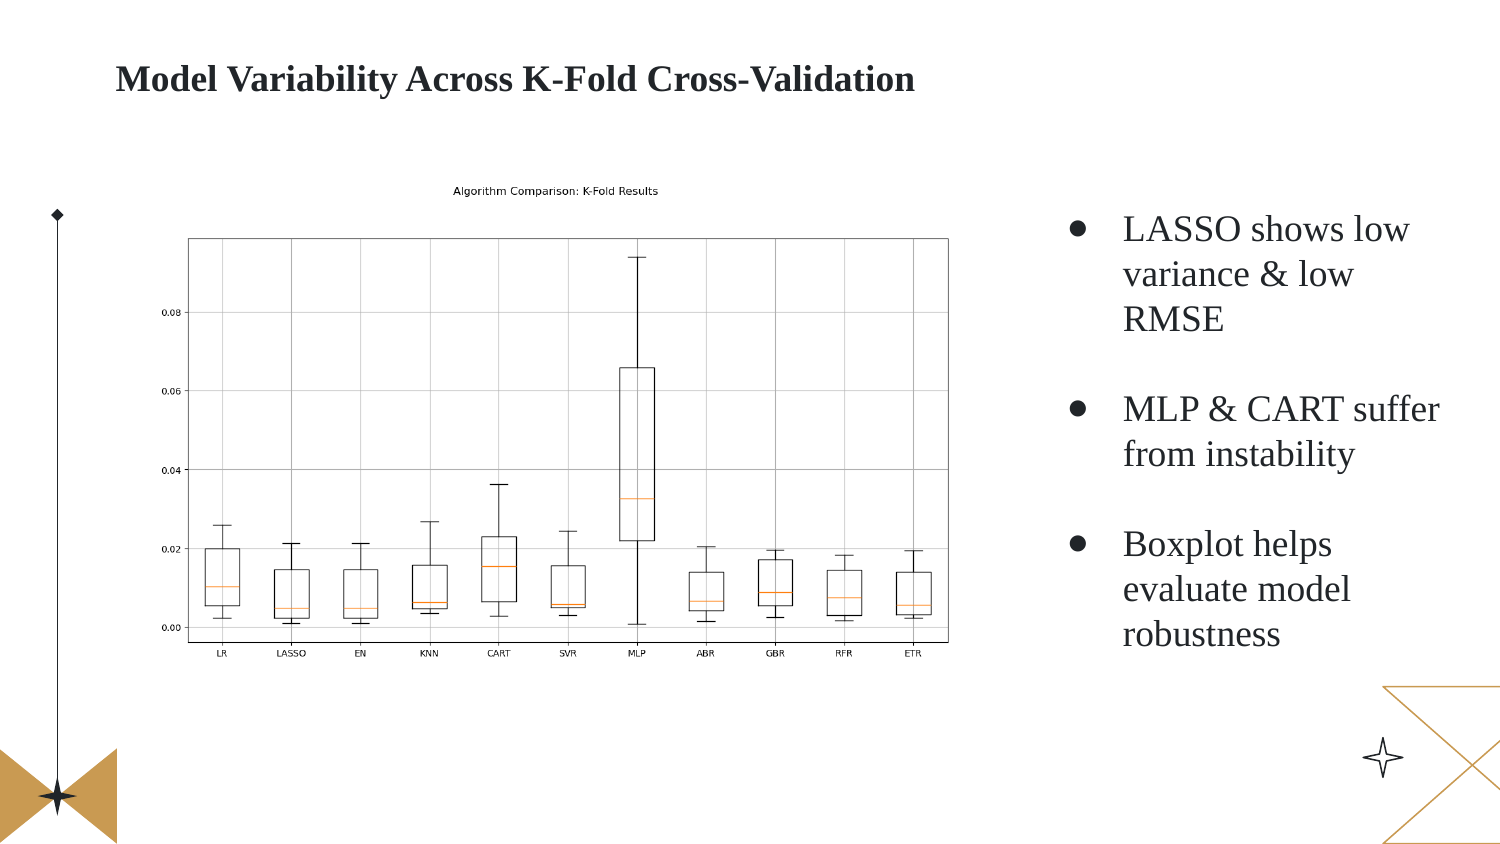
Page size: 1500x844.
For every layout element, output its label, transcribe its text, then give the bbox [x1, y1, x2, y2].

picture [154, 180, 954, 664]
text_box LASSO shows low variance & low RMSE MLP & CART suffer from instability Boxplot helps evaluate model robustness [1032, 189, 1476, 672]
text_box Model Variability Across K-Fold Cross-Validation [100, 38, 968, 160]
